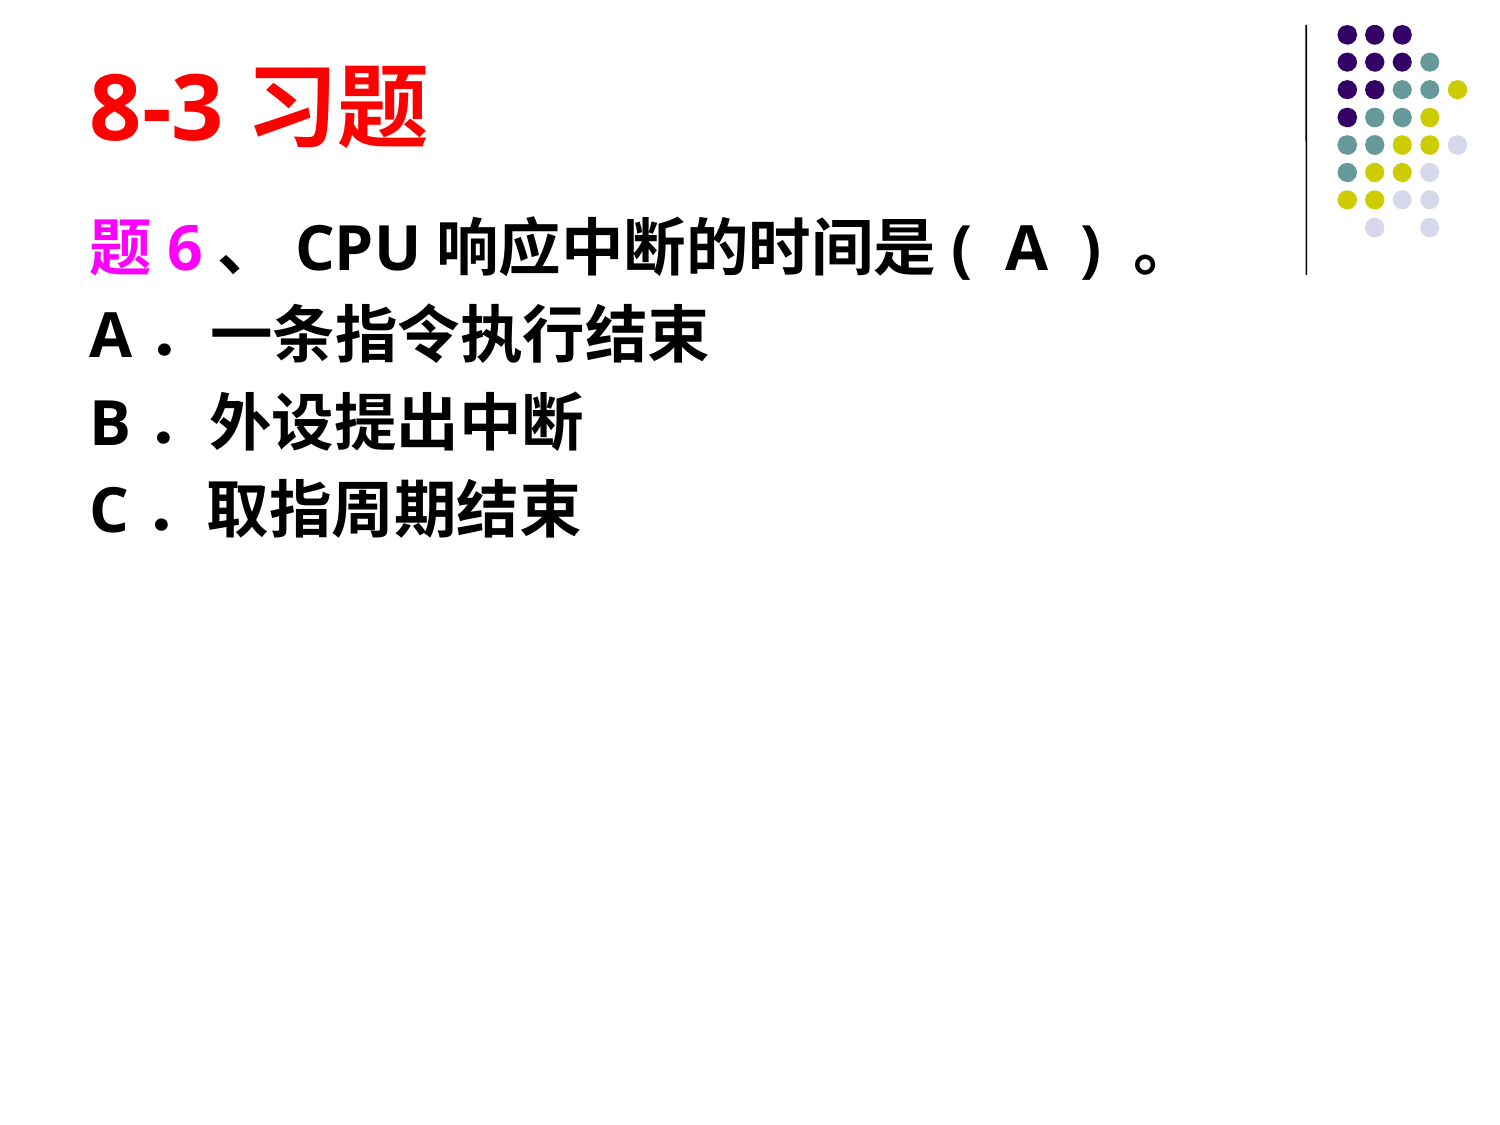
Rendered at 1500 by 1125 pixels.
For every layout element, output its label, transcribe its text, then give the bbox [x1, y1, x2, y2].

list 题6、CPU响应中断的时间是( A ) 。 A．一条指令执行结束 B．外设提出中断 C．取指周期结束 [74, 200, 1426, 925]
title 8-3习题 [74, 19, 1313, 167]
